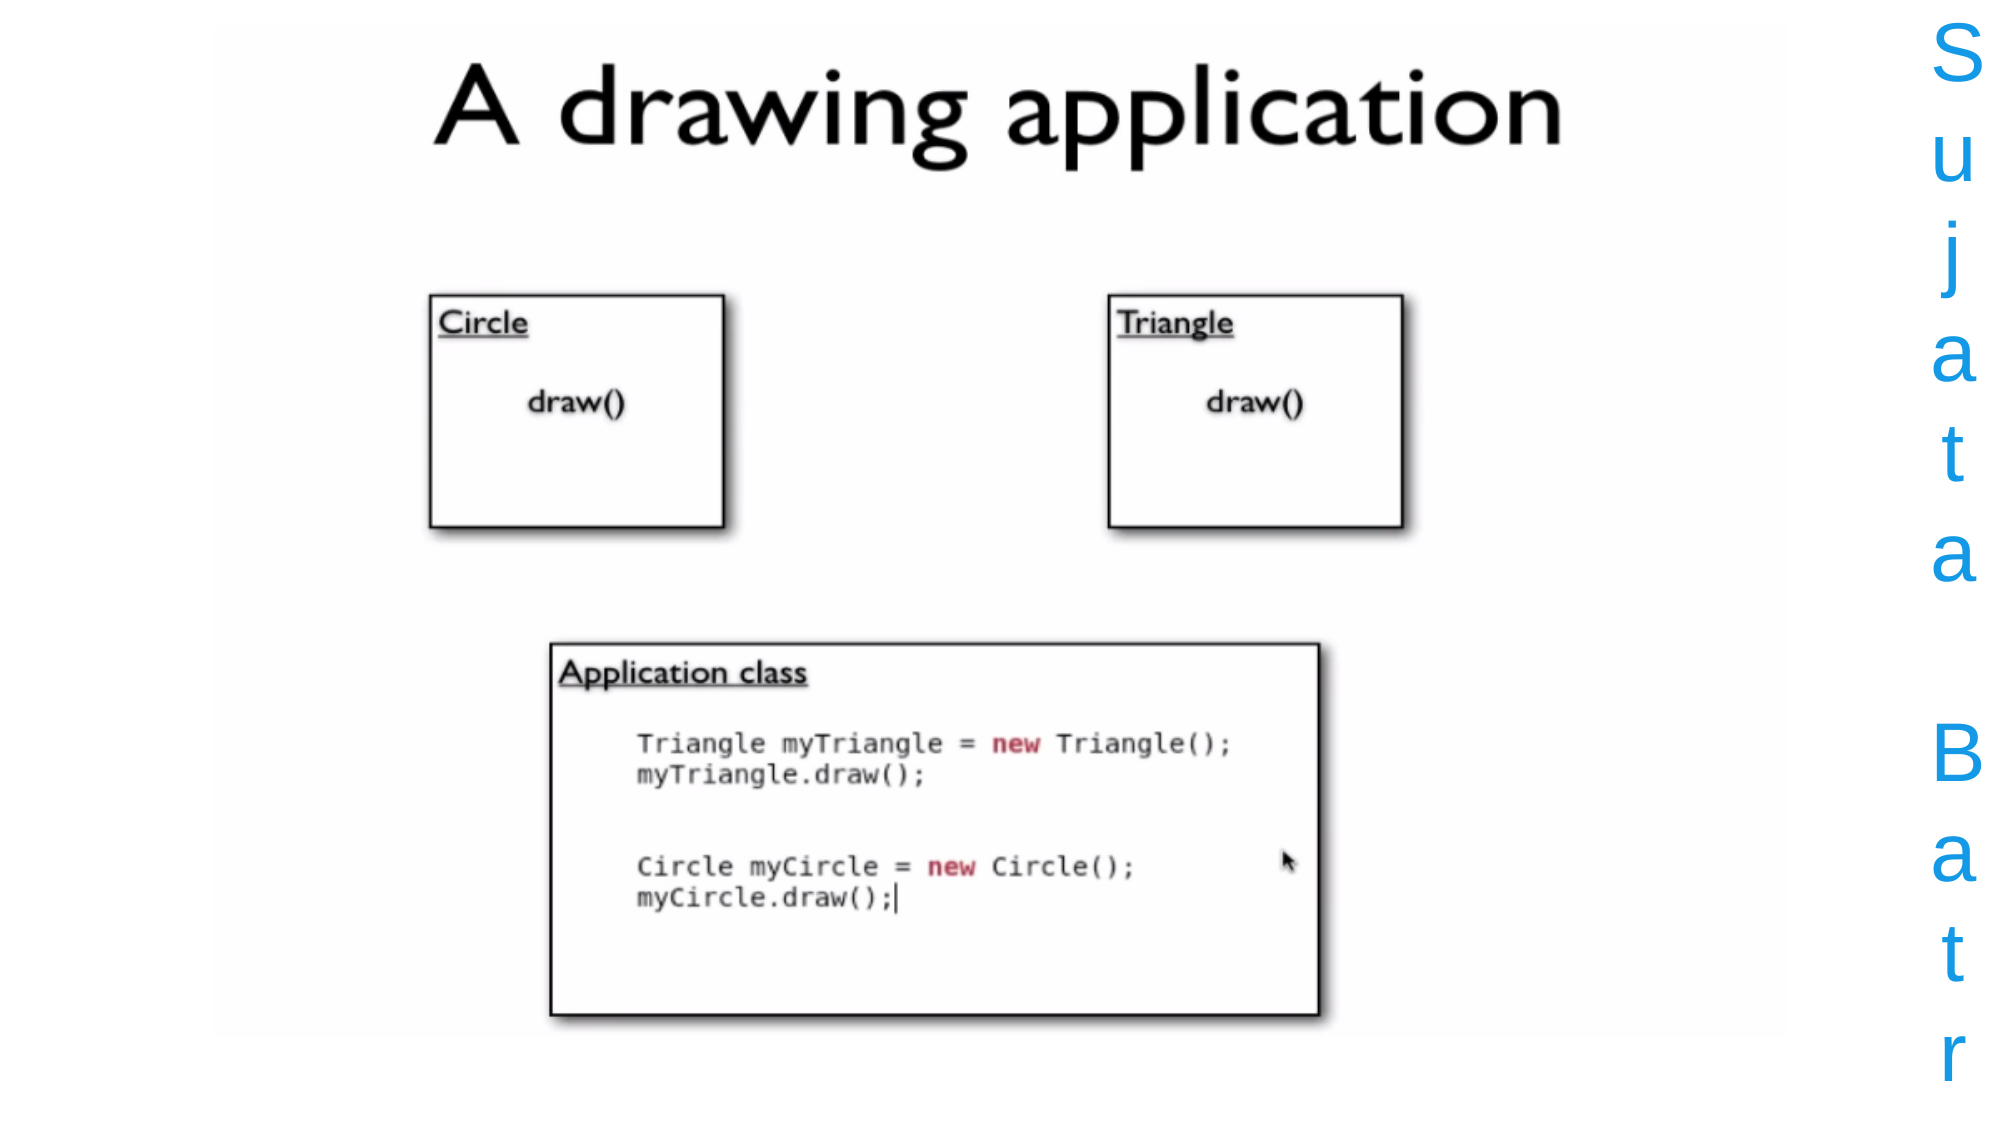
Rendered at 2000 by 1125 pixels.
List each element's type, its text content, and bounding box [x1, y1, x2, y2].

text_box Sujata Batra [1915, 0, 1991, 1125]
picture [213, 25, 1789, 1037]
